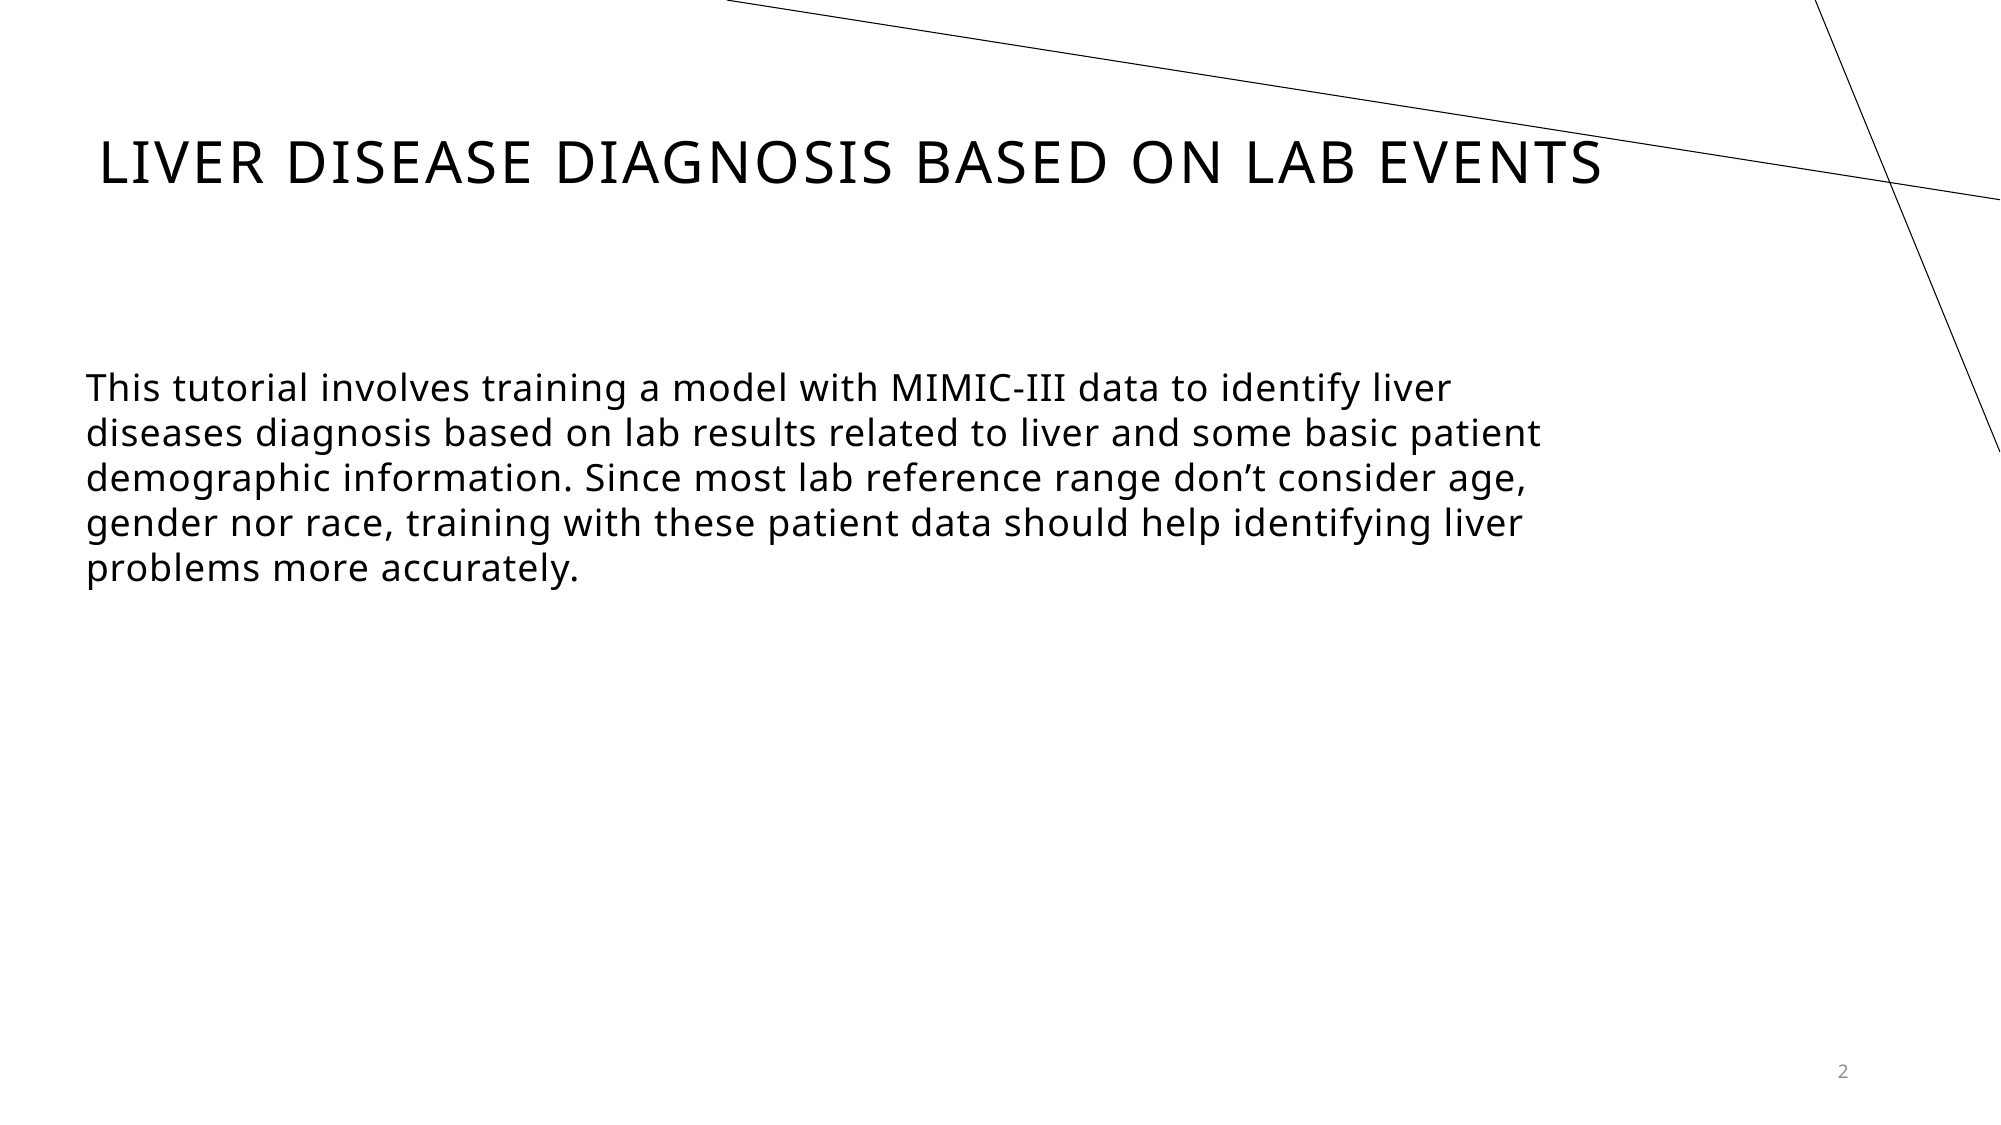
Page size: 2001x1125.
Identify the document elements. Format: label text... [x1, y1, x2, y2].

list This tutorial involves training a model with MIMIC-III data to identify liver diseases diagnosis based on lab results related to liver and some basic patient demographic information. Since most lab reference range don’t consider age, gender nor race, training with these patient data should help identifying liver problems more accurately. [70, 363, 1602, 1046]
title liver disease diagnosis based on lab events [83, 91, 1863, 204]
slide_number 2 [1701, 1042, 1864, 1103]
